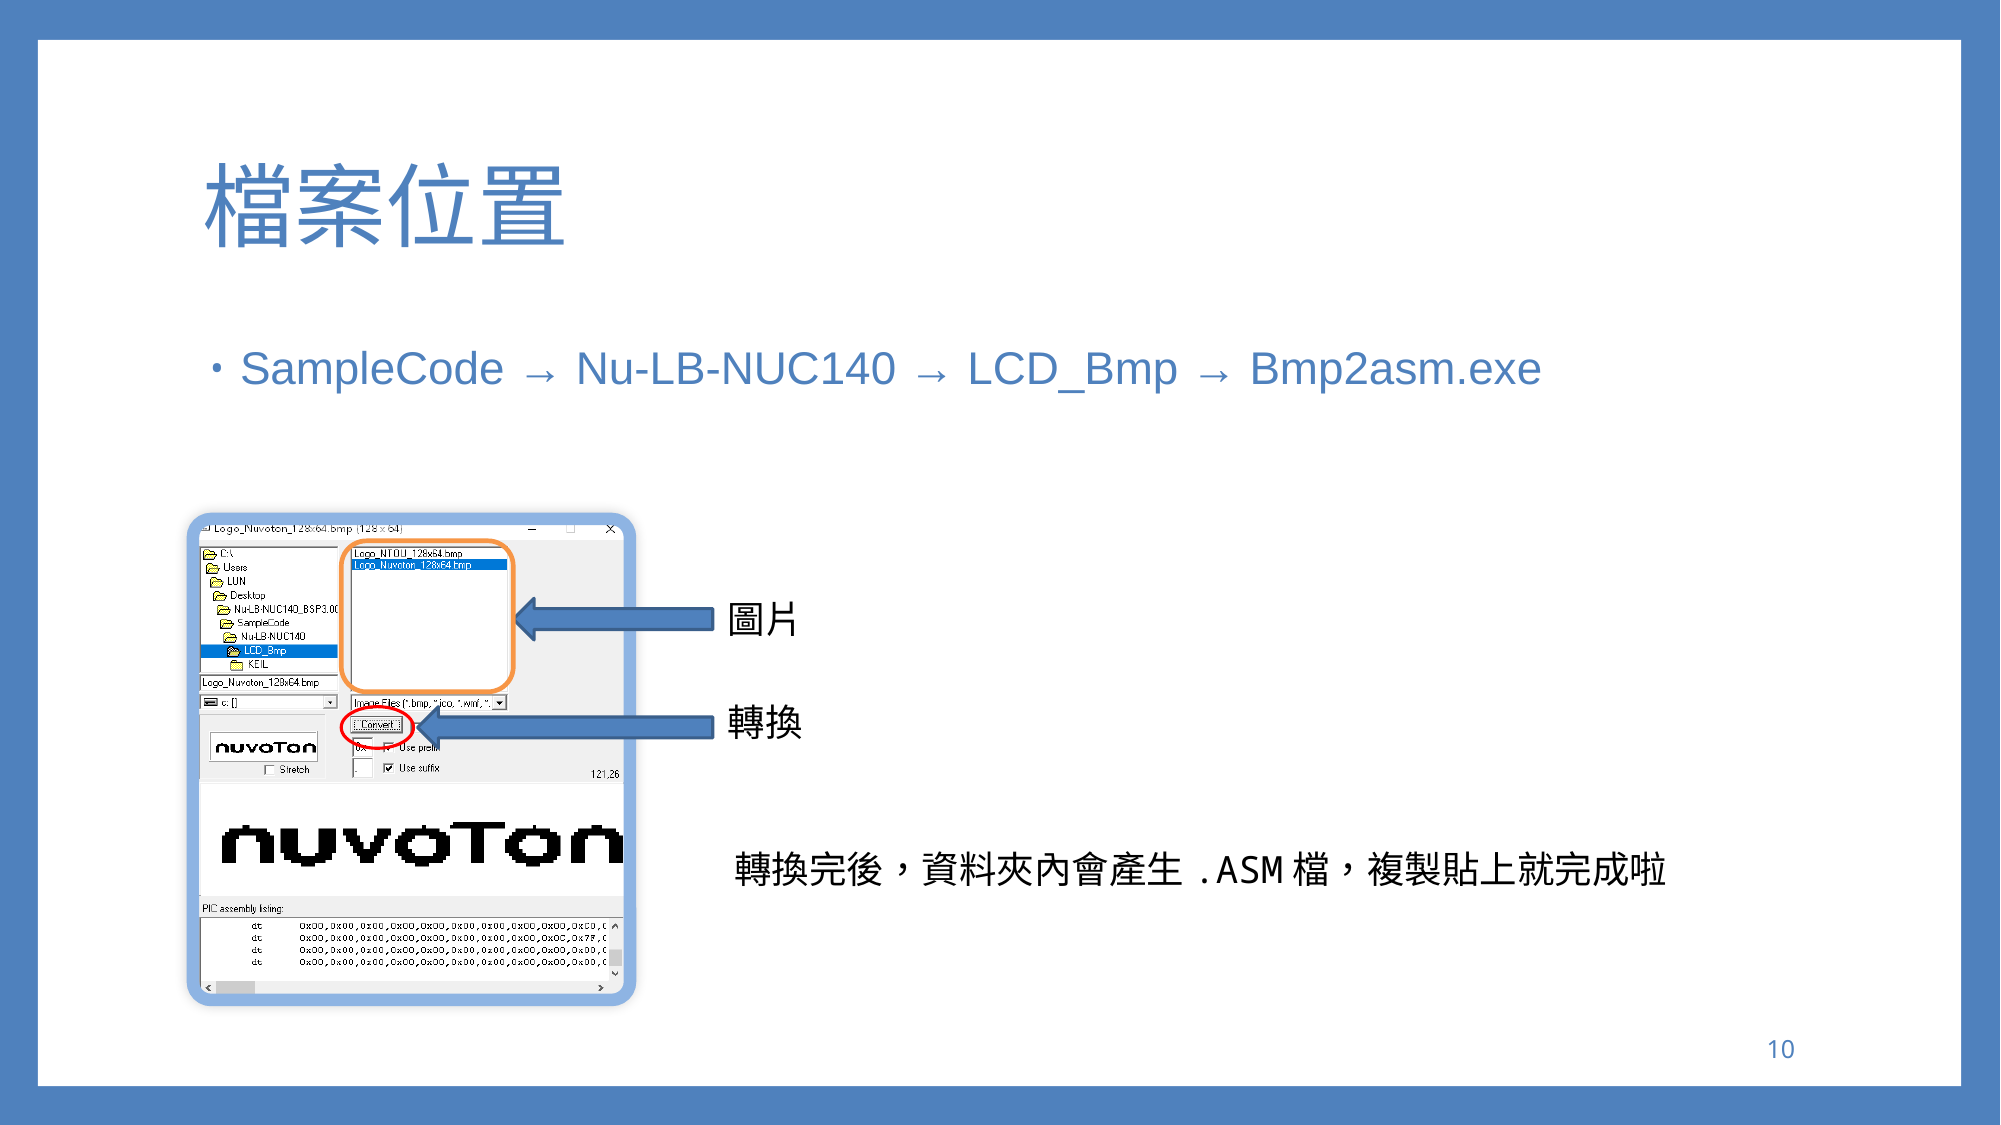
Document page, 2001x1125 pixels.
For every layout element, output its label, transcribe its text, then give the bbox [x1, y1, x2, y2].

text_box 轉換完後，資料夾內會產生.ASM檔，複製貼上就完成啦 [719, 839, 1718, 899]
text_box [635, 607, 712, 632]
text_box 轉換 [712, 691, 878, 752]
text_box 圖片 [712, 588, 878, 649]
list SampleCode → Nu-LB-NUC140 → LCD_Bmp → Bmp2asm.exe [187, 337, 1808, 1000]
title 檔案位置 [187, 99, 1808, 323]
picture [192, 518, 631, 1001]
slide_number 9 [1530, 1020, 1811, 1081]
text_box [635, 715, 712, 740]
